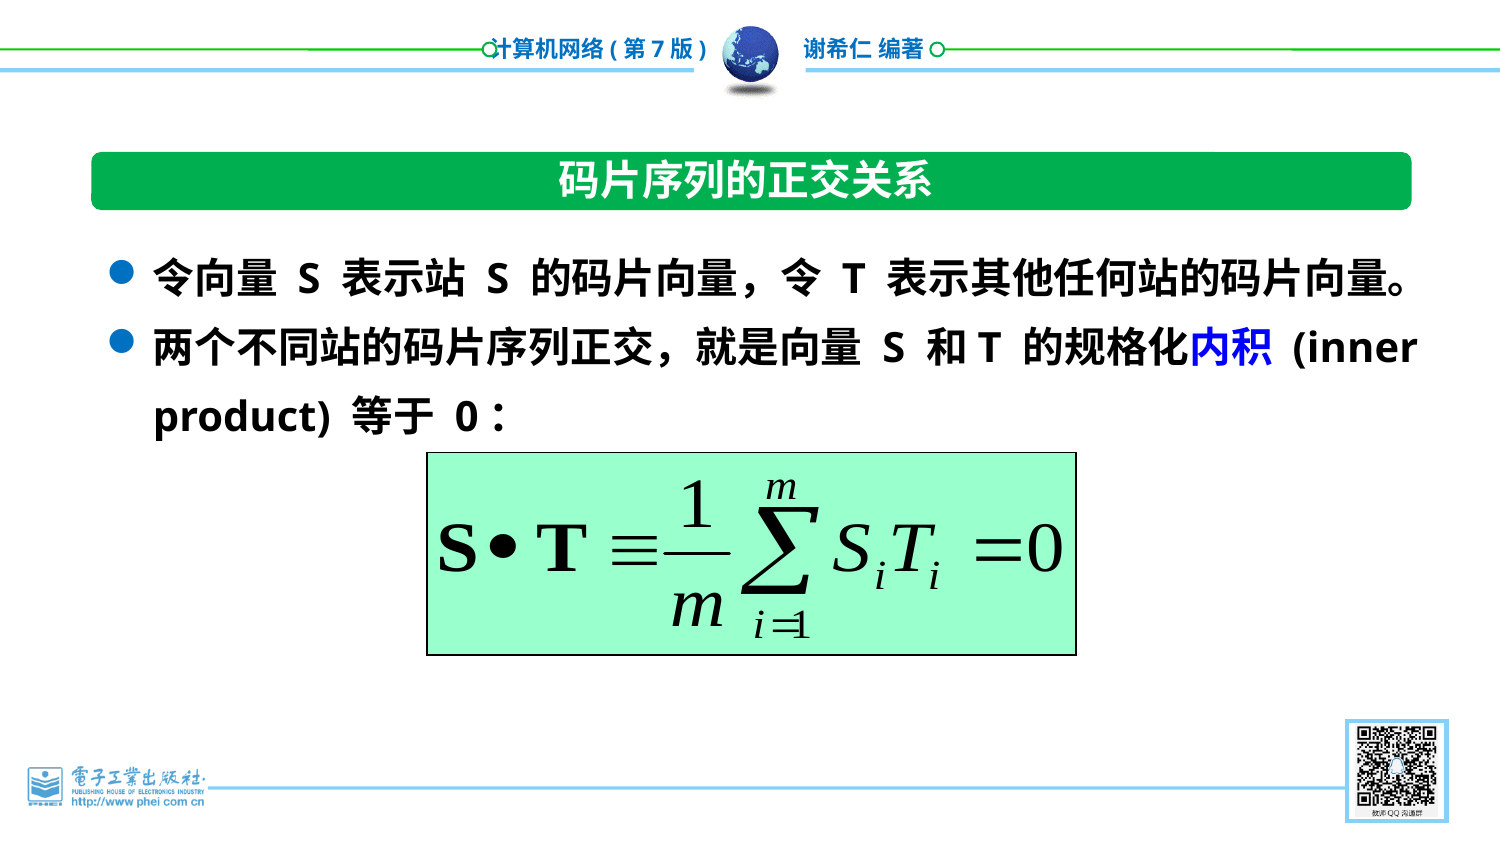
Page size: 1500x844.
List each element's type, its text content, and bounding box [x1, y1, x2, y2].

picture [23, 764, 208, 809]
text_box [427, 452, 1076, 655]
picture [1355, 724, 1438, 817]
text_box [959, 151, 1412, 211]
text_box 码片序列的正交关系 [543, 146, 959, 212]
picture [720, 24, 780, 100]
text_box 令向量 S 表示站 S 的码片向量，令 T 表示其他任何站的码片向量。 两个不同站的码片序列正交，就是向量 S 和T 的规格化内积 (inner product) 等于 0： [91, 226, 1452, 448]
text_box [91, 151, 543, 211]
